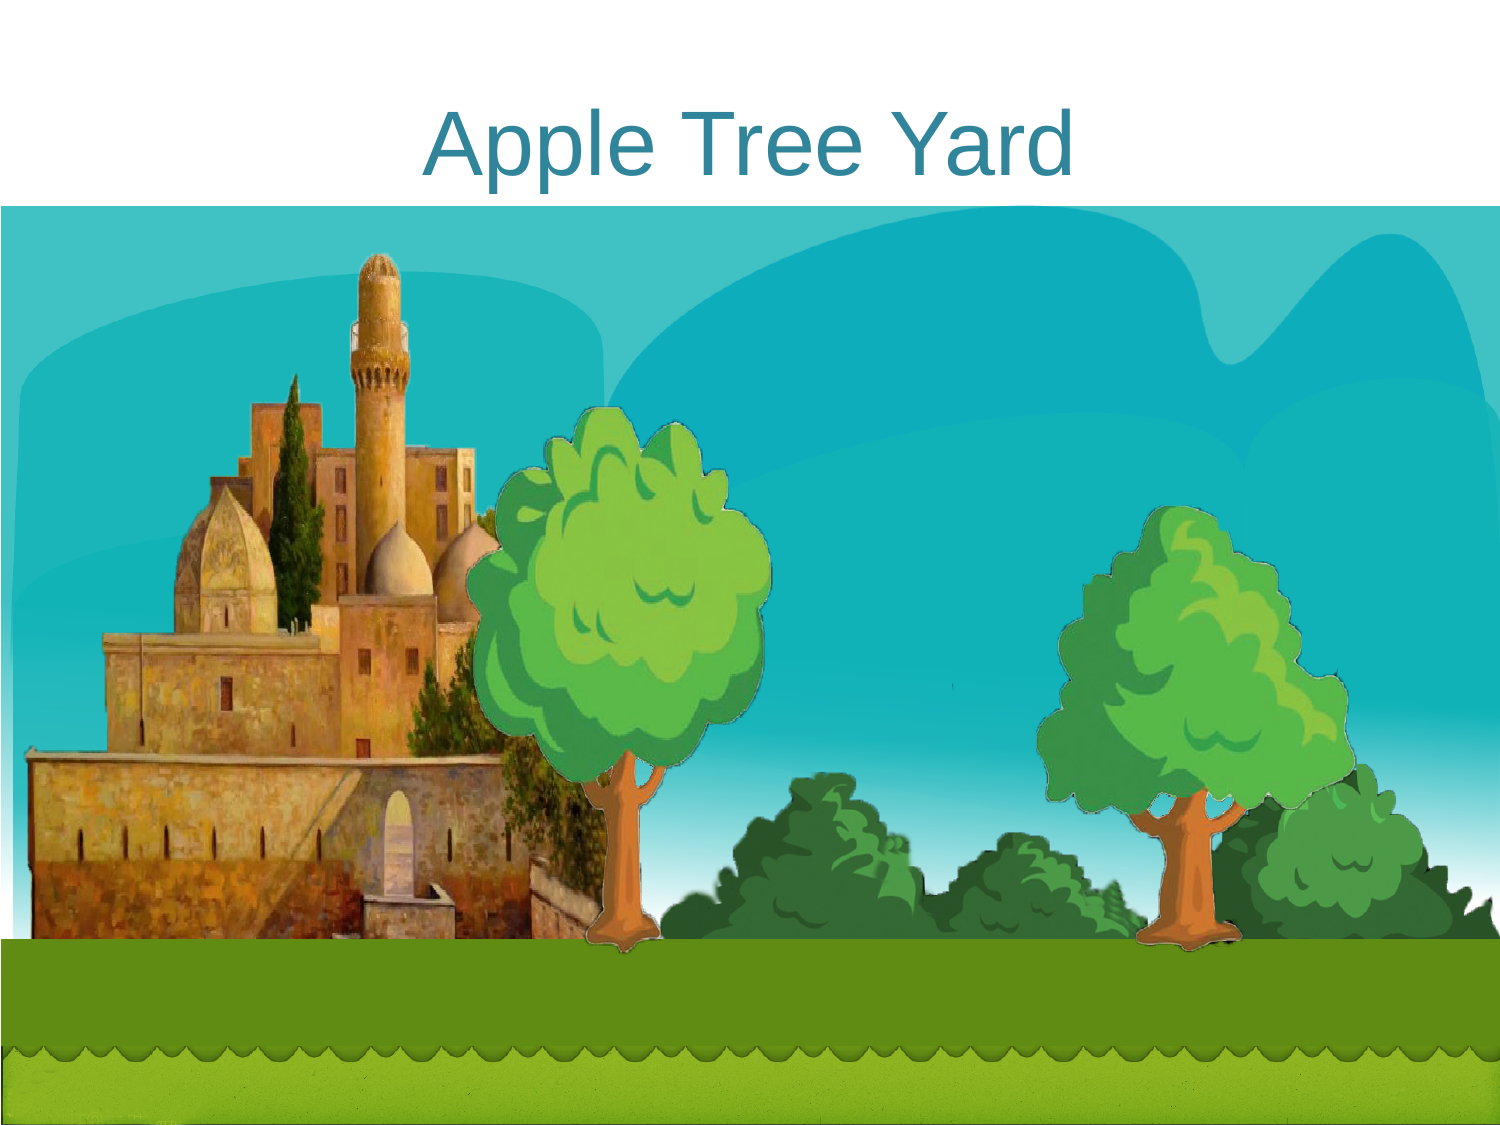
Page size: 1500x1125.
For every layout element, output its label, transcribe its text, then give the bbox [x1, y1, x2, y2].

picture [1, 189, 1500, 1125]
title Apple Tree Yard [75, 45, 1425, 187]
